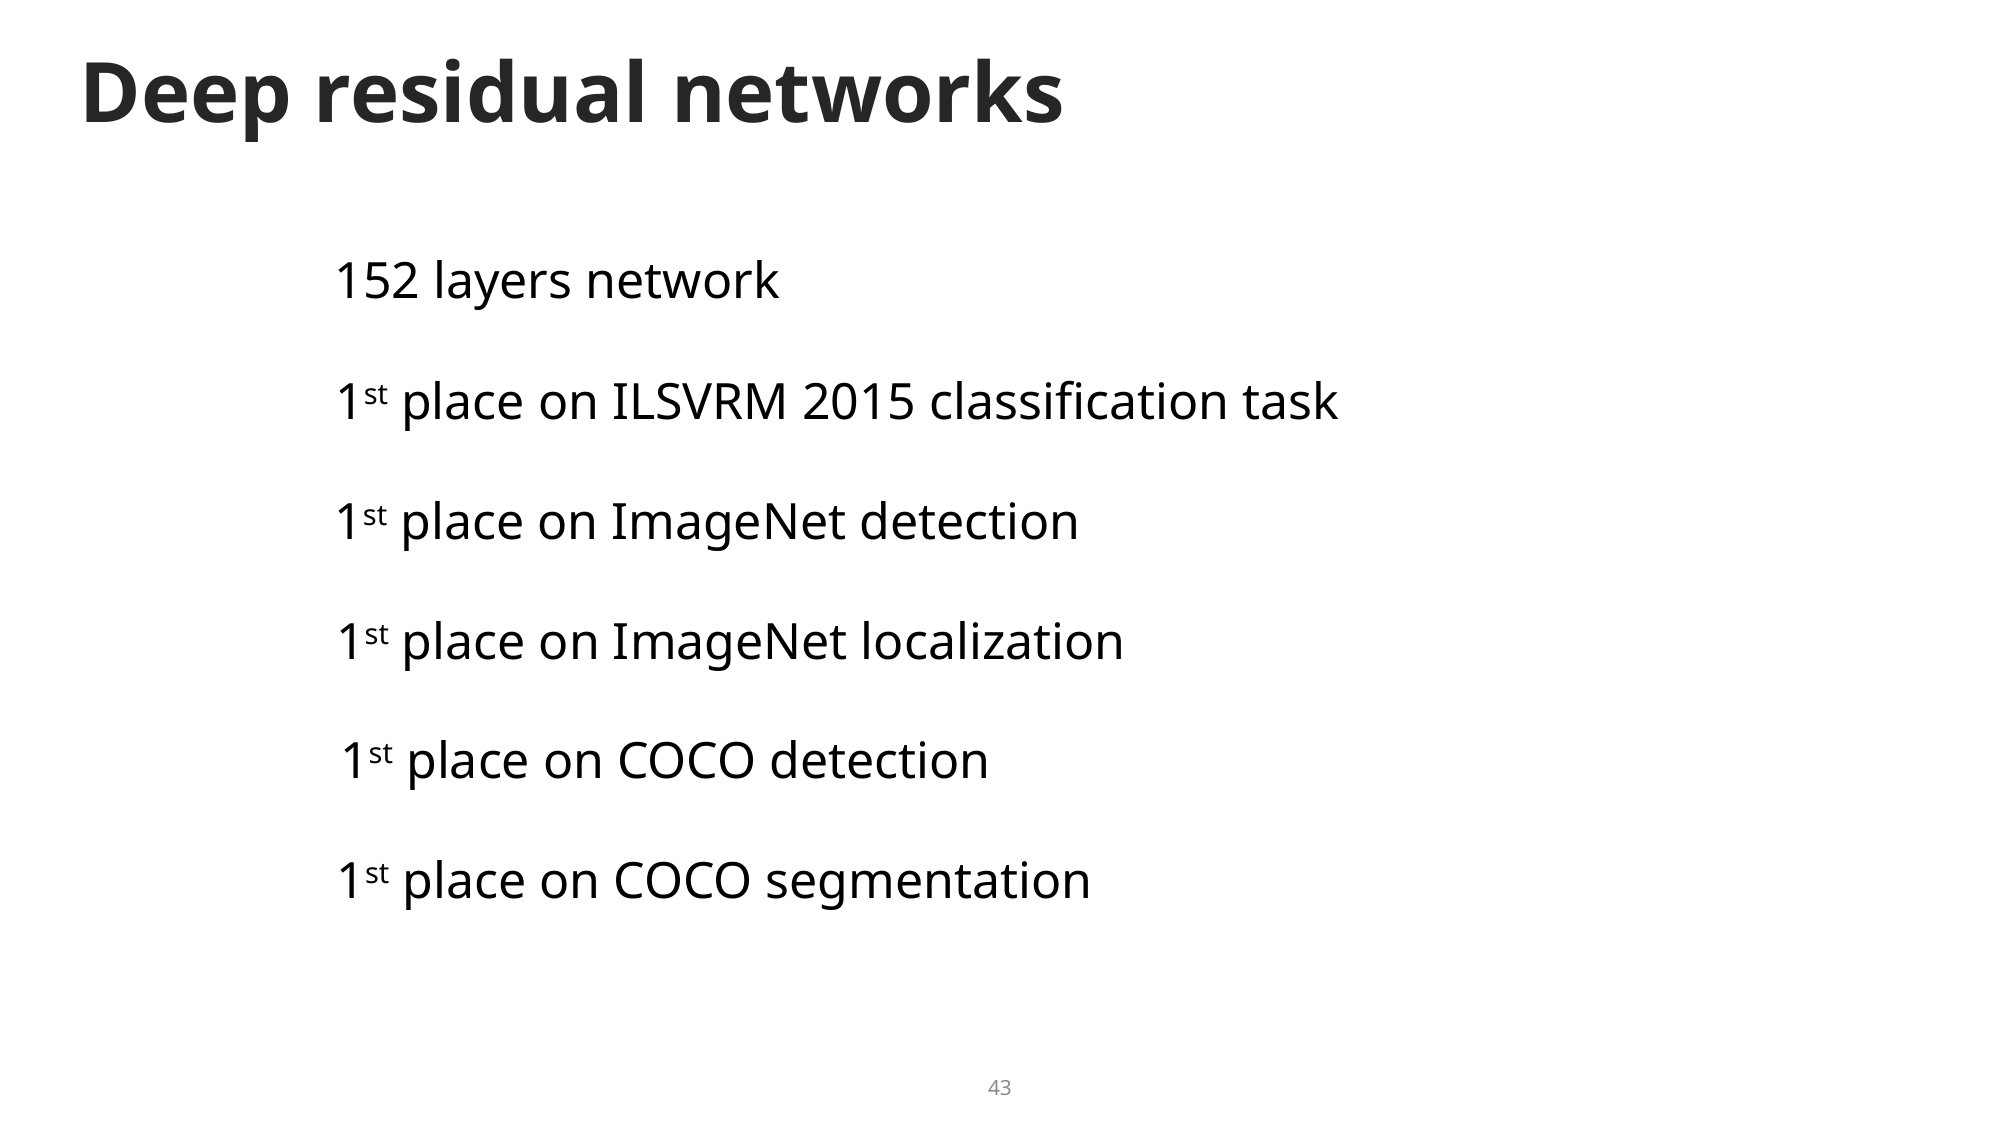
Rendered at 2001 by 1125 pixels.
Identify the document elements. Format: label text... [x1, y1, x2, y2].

slide_number 43 [766, 1058, 1234, 1119]
text_box 1st place on COCO segmentation [321, 841, 1108, 916]
text_box 1st place on COCO detection [325, 721, 1006, 797]
text_box 1st place on ImageNet localization [321, 602, 1141, 677]
text_box 1st place on ImageNet detection [319, 482, 1096, 558]
text_box 1st place on ILSVRM 2015 classification task [320, 361, 1355, 437]
title Deep residual networks [64, 41, 1941, 149]
text_box 152 layers network [320, 241, 808, 317]
